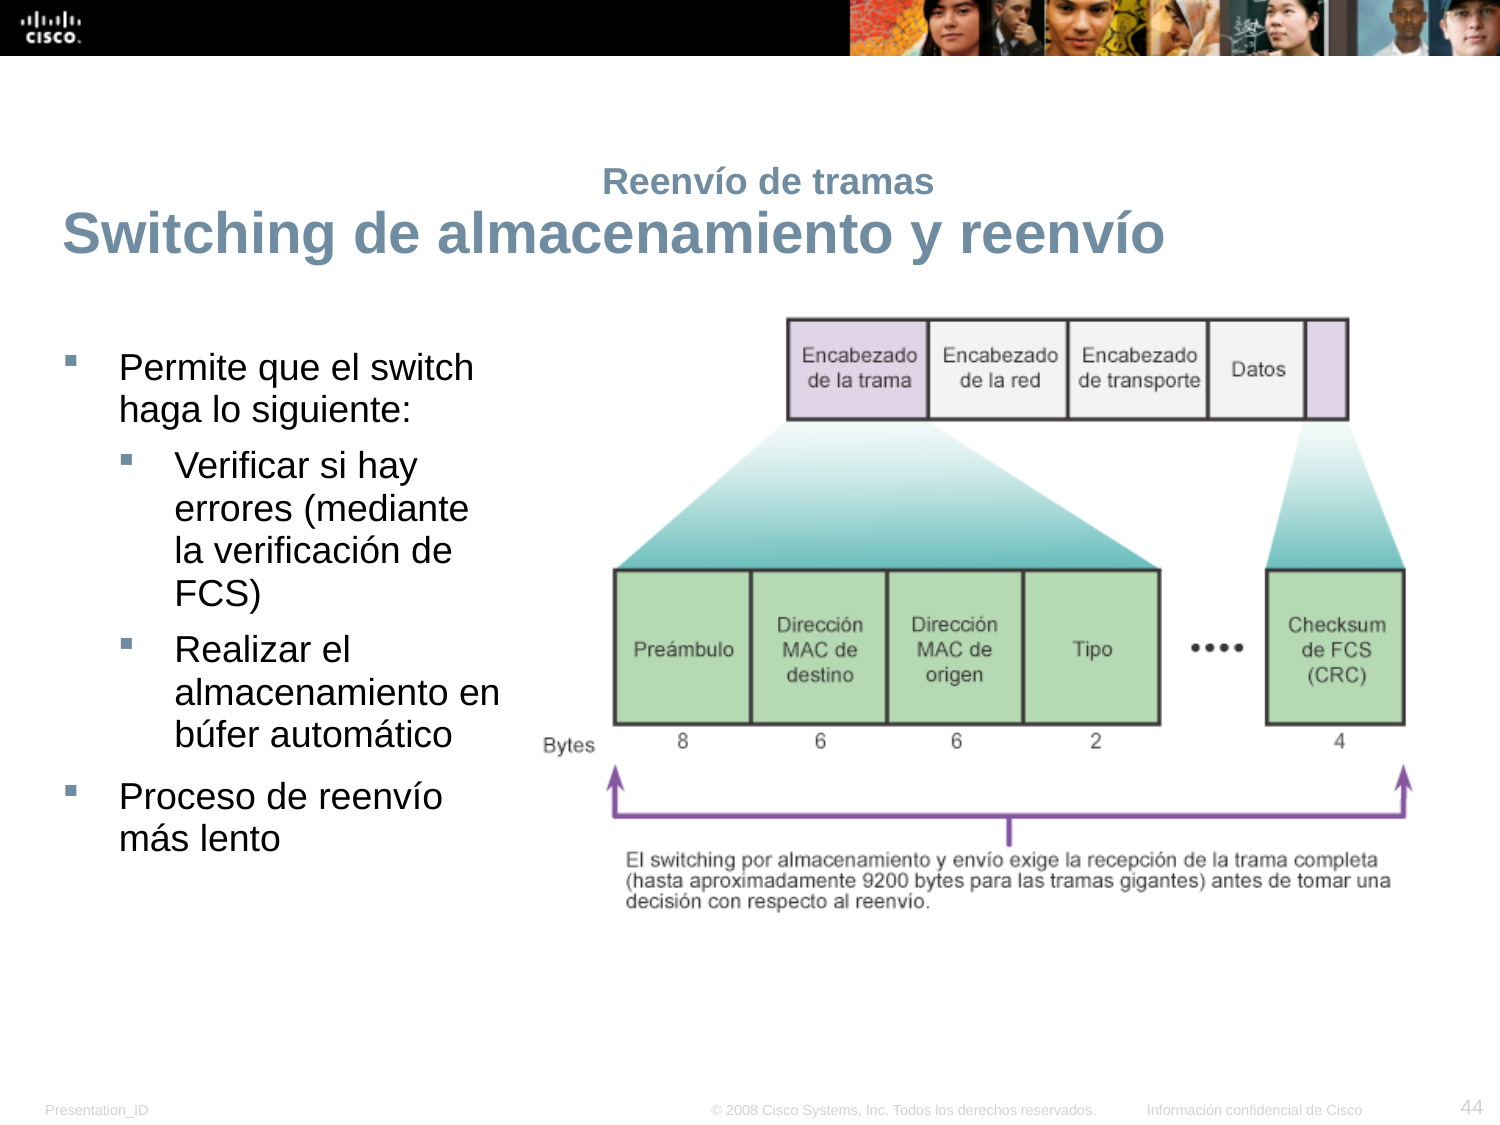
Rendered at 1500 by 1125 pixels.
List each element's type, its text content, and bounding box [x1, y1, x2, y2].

picture [533, 285, 1453, 917]
list Permite que el switch haga lo siguiente: Verificar si hay errores (mediante la verificación de FCS) Realizar el almacenamiento en búfer automático Proceso de reenvío más lento [49, 339, 519, 990]
picture [0, 0, 1500, 56]
title Reenvío de tramas Switching de almacenamiento y reenvío [49, 135, 1489, 273]
